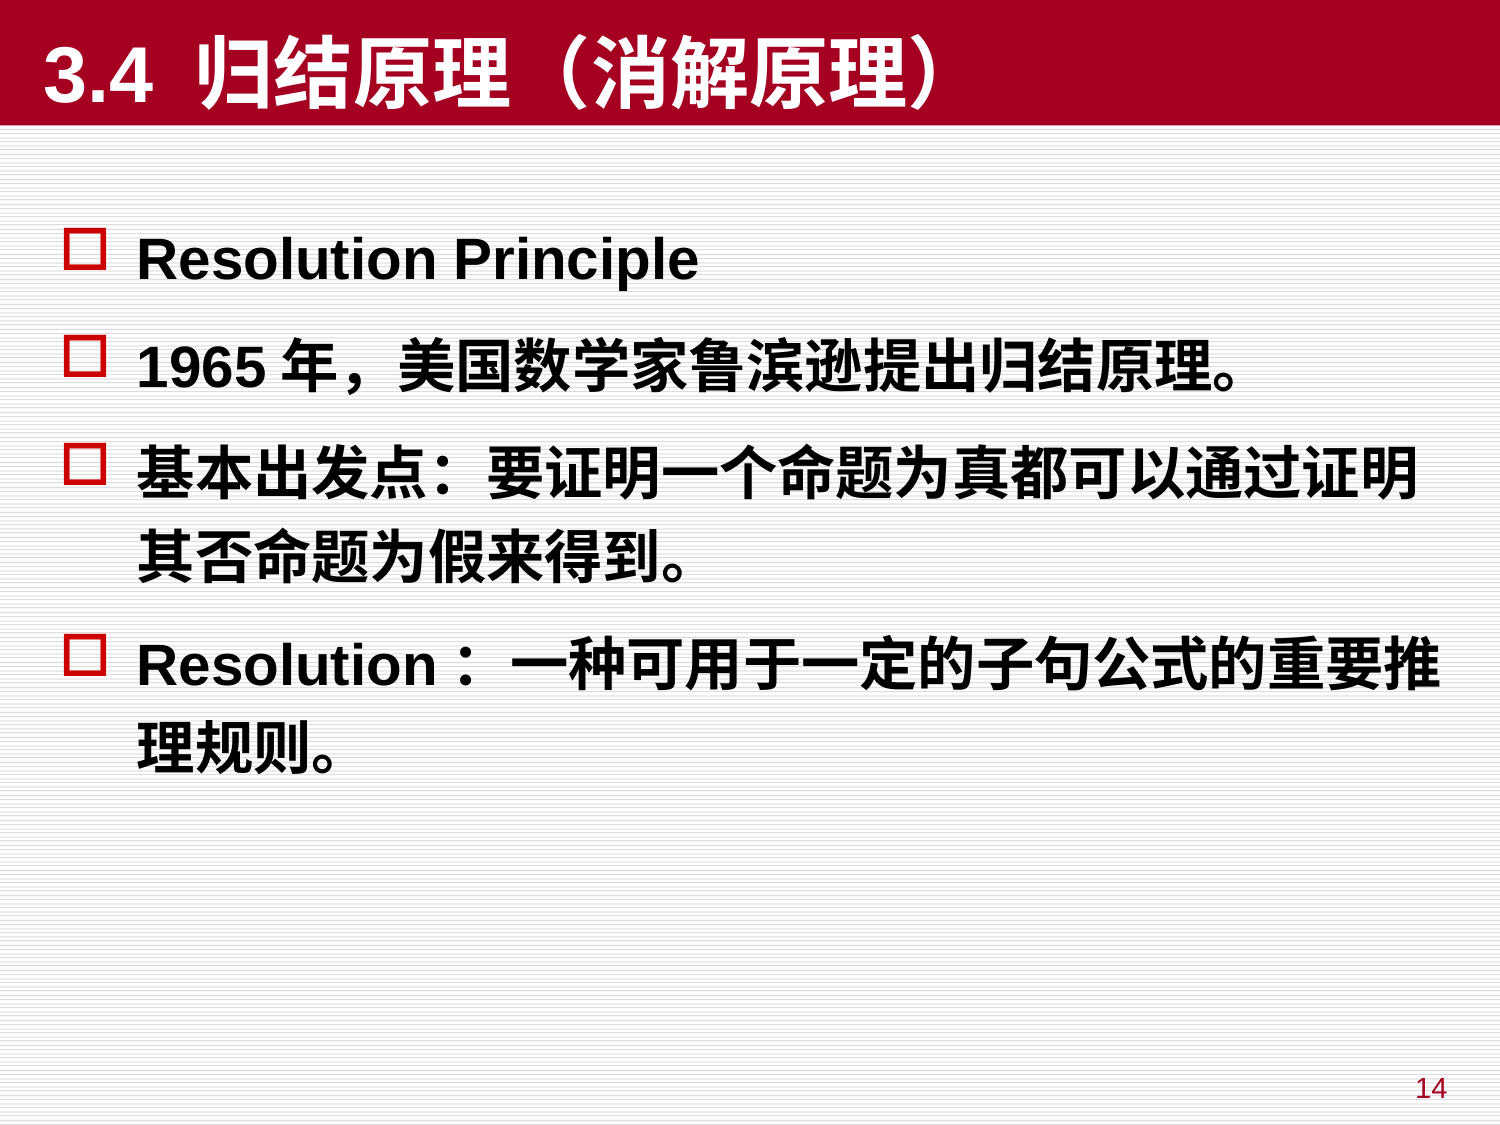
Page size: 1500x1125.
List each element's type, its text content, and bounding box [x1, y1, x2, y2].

picture [0, 126, 1500, 1125]
slide_number 14 [1137, 1062, 1463, 1122]
text_box Resolution Principle 1965年，美国数学家鲁滨逊提出归结原理。 基本出发点：要证明一个命题为真都可以通过证明其否命题为假来得到。 Resolution：一种可用于一定的子句公式的重要推理规则。 [44, 199, 1463, 1033]
title 3.4 归结原理（消解原理） [0, 0, 1500, 126]
